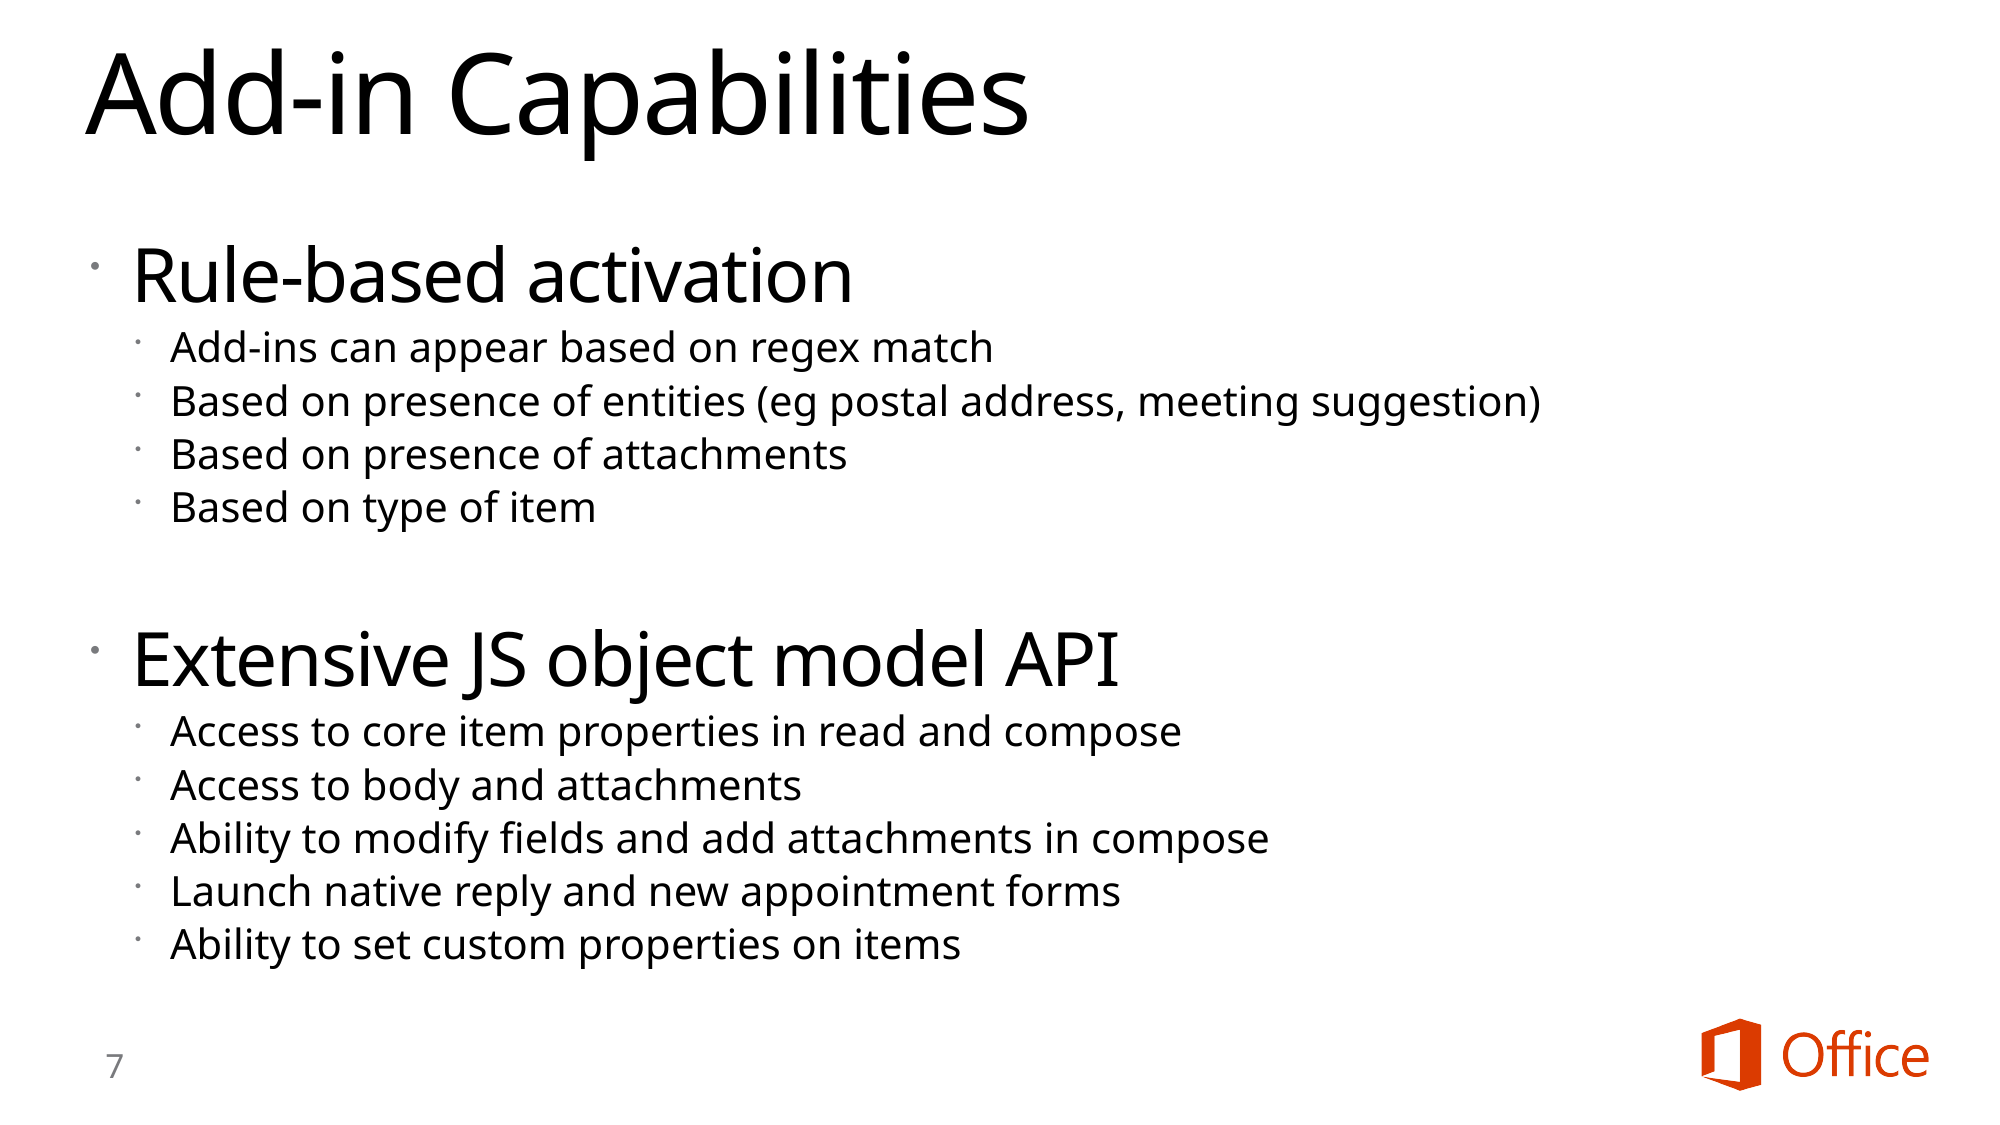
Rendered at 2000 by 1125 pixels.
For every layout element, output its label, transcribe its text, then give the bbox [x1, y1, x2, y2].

list Rule-based activation Add-ins can appear based on regex match Based on presence of entities (eg postal address, meeting suggestion) Based on presence of attachments Based on type of item Extensive JS object model API Access to core item properties in read and compose Access to body and attachments Ability to modify fields and add attachments in compose Launch native reply and new appointment forms Ability to set custom properties on items [85, 237, 1914, 573]
slide_number 7 [85, 1049, 178, 1086]
title Add-in Capabilities [85, 37, 1914, 161]
picture [1670, 987, 1960, 1122]
